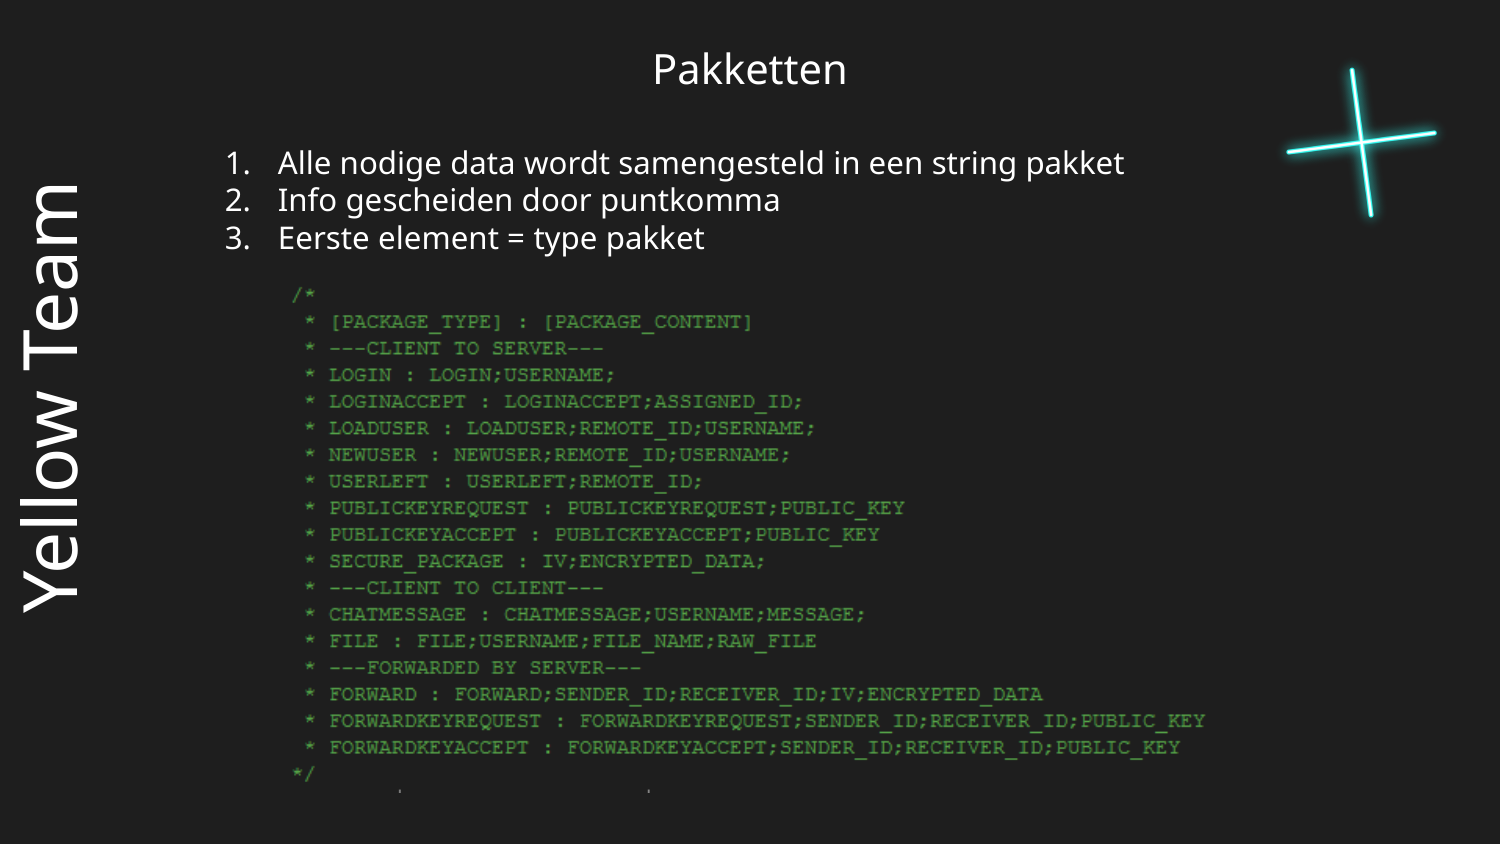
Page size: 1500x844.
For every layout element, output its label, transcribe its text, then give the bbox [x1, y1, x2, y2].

picture [282, 278, 1218, 793]
title Yellow Team [0, 165, 114, 844]
text_box Alle nodige data wordt samengesteld in een string pakket Info gescheiden door puntkomma Eerste element = type pakket [187, 128, 1313, 576]
text_box Pakketten [387, 27, 1113, 105]
picture [1260, 41, 1463, 243]
